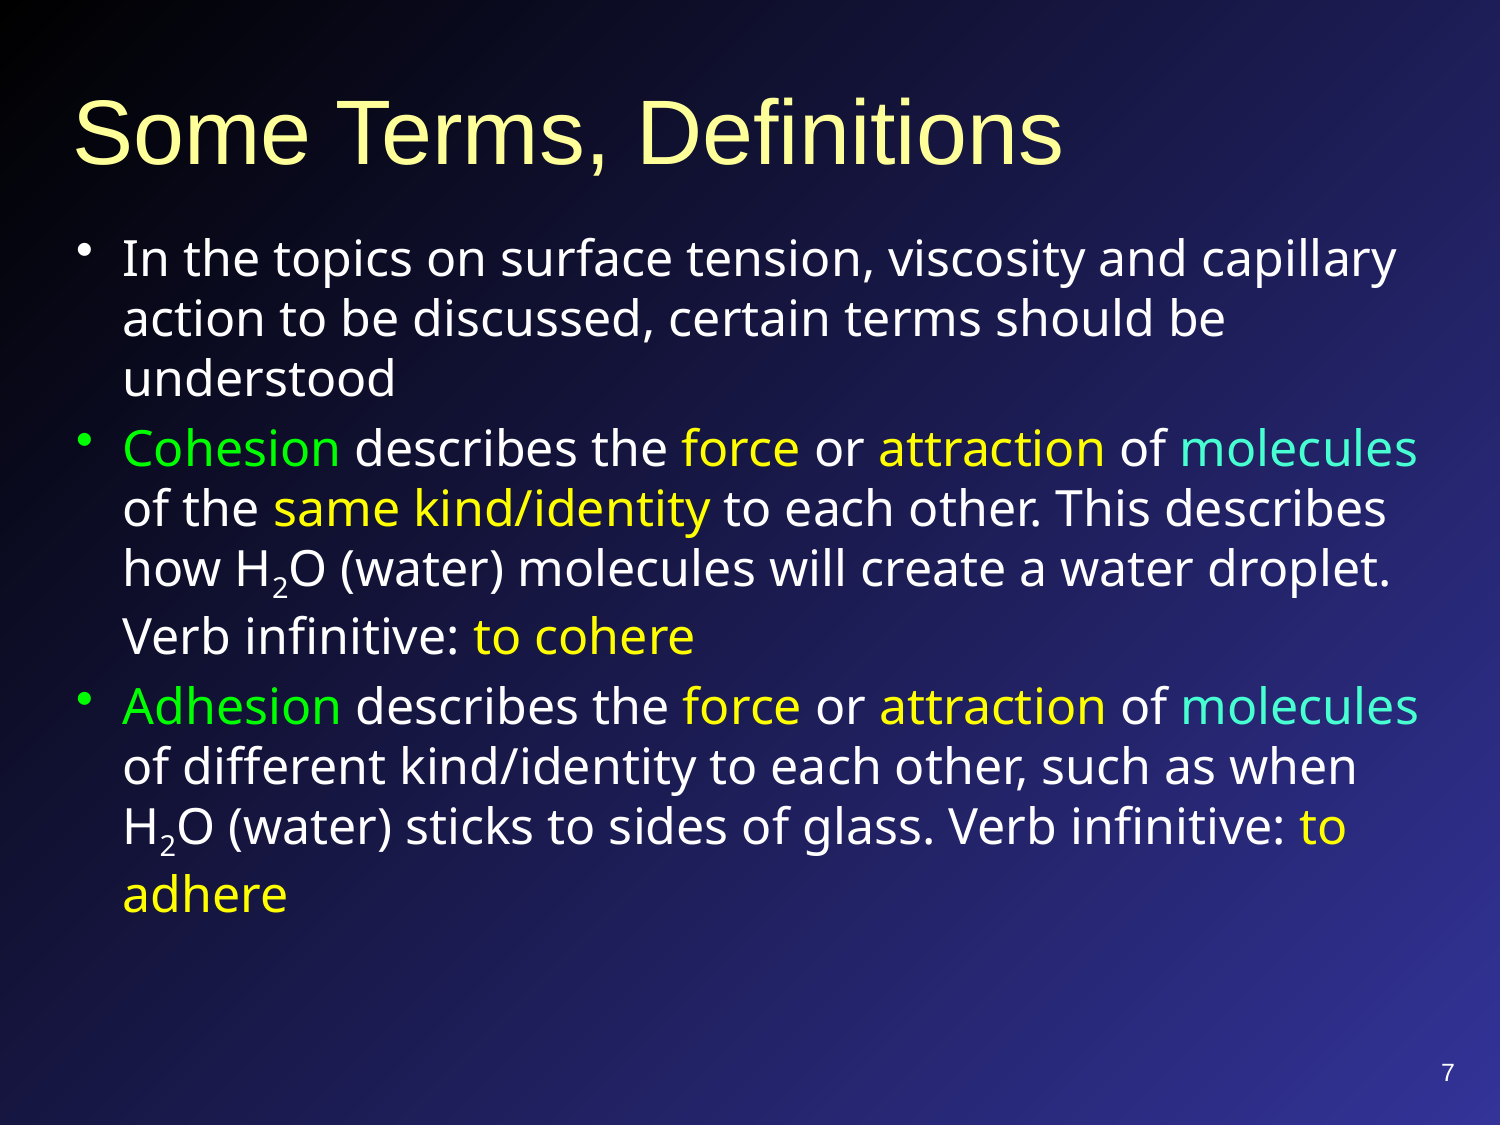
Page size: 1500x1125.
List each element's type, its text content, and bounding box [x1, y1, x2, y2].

list In the topics on surface tension, viscosity and capillary action to be discussed, certain terms should be understood Cohesion describes the force or attraction of molecules of the same kind/identity to each other. This describes how H2O (water) molecules will create a water droplet. Verb infinitive: to cohere Adhesion describes the force or attraction of molecules of different kind/identity to each other, such as when H2O (water) sticks to sides of glass. Verb infinitive: to adhere [60, 218, 1438, 1075]
title Some Terms, Definitions [57, 64, 1440, 192]
slide_number 7 [1132, 1041, 1471, 1102]
